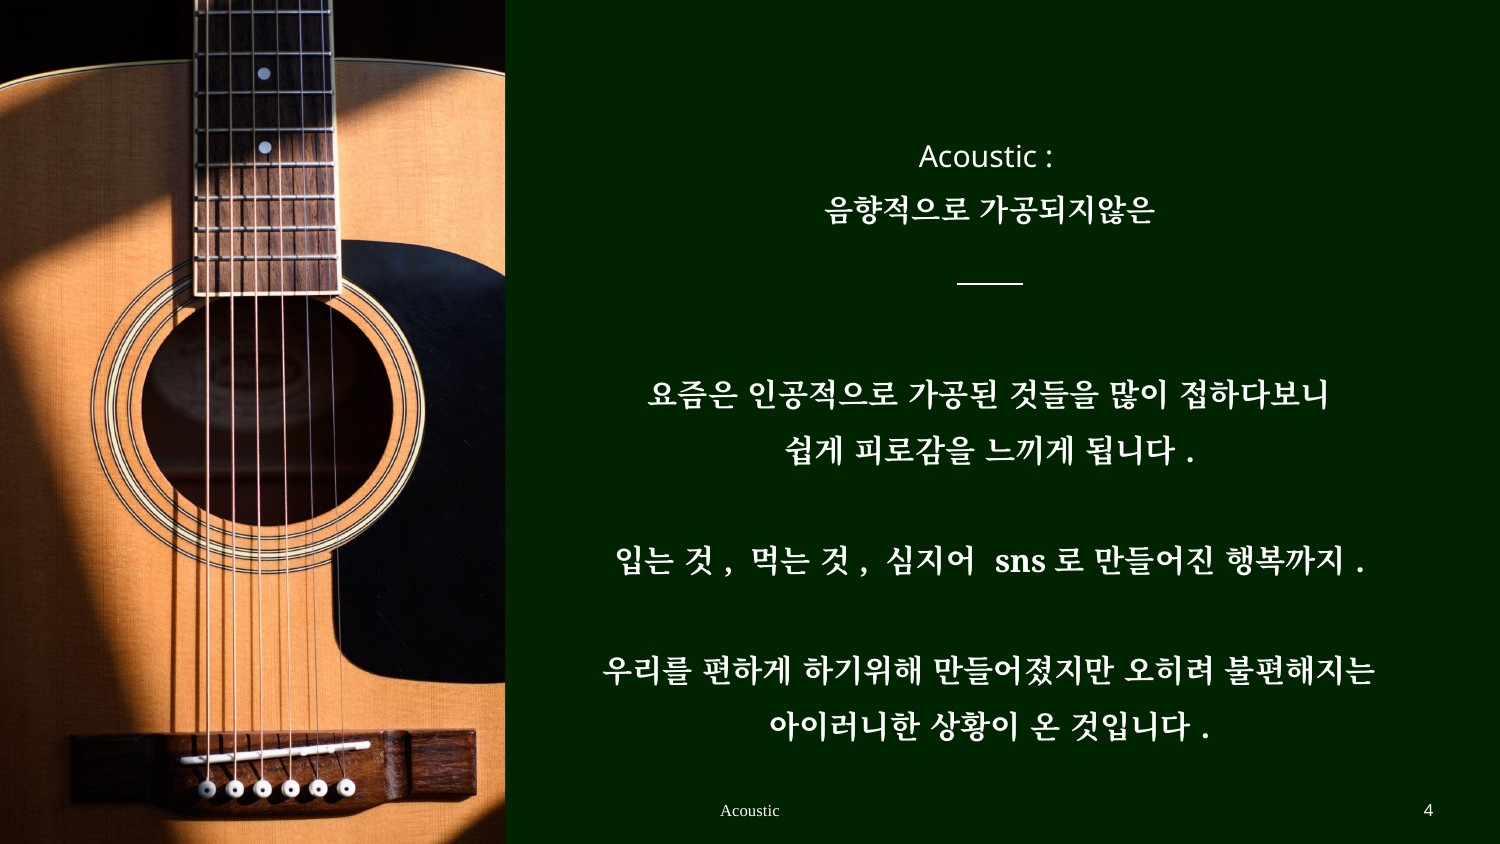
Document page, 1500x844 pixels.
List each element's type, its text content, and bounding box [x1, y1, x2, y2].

list 요즘은 인공적으로 가공된 것들을 많이 접하다보니 쉽게 피로감을 느끼게 됩니다. 입는 것, 먹는 것, 심지어 sns로 만들어진 행복까지. 우리를 편하게 하기위해 만들어졌지만 오히려 불편해지는 아이러니한 상황이 온 것입니다. [595, 339, 1385, 768]
footer Acoustic [510, 787, 1093, 833]
slide_number ‹#› [1161, 787, 1434, 833]
title Acoustic : 음향적으로 가공되지않은 [613, 124, 1367, 231]
picture [0, 0, 506, 844]
